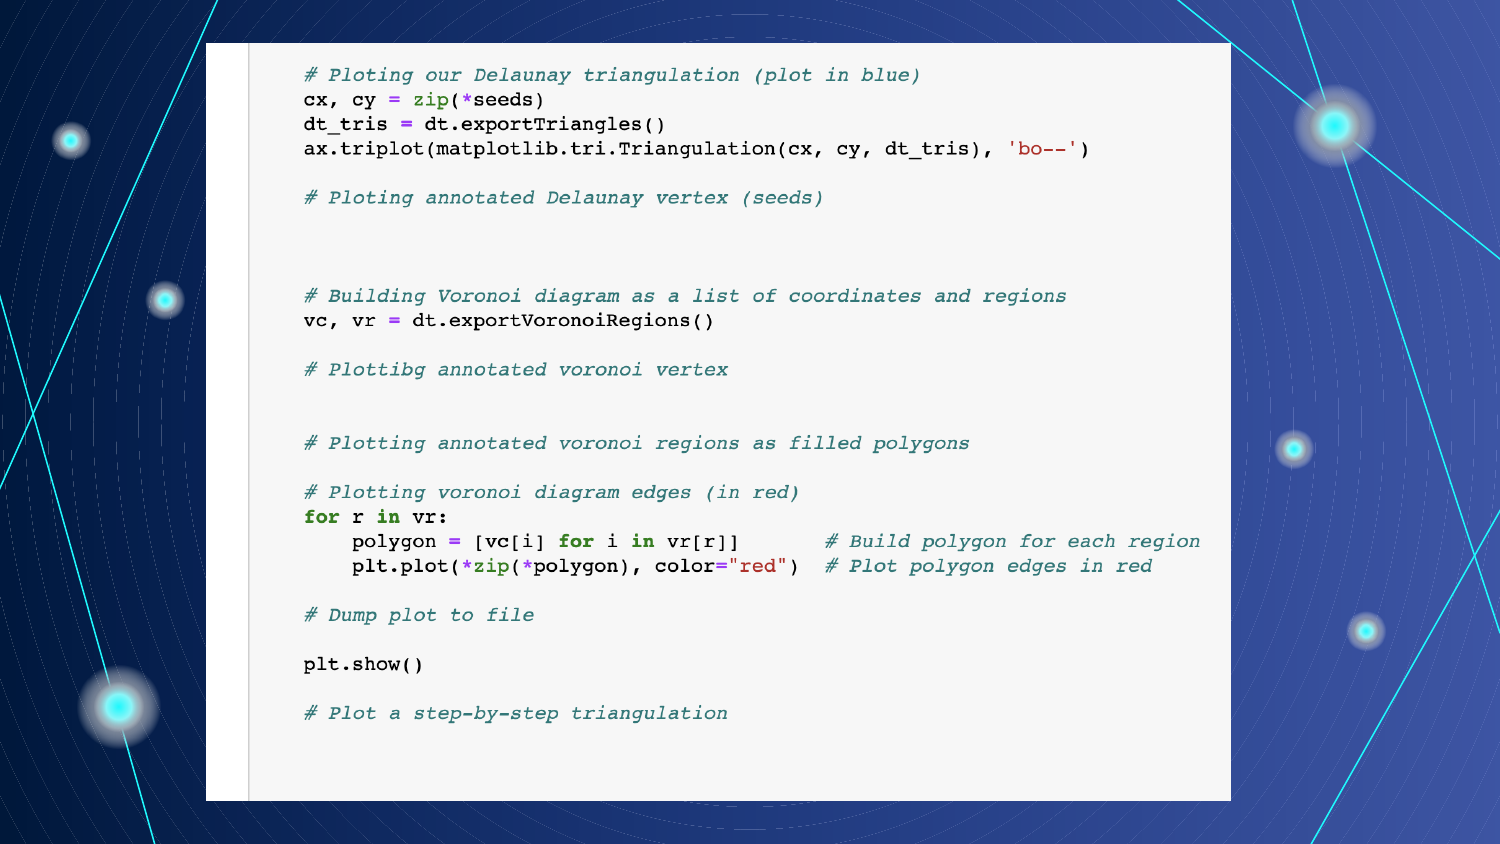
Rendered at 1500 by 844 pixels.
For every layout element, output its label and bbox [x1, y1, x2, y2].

picture [205, 43, 1231, 801]
